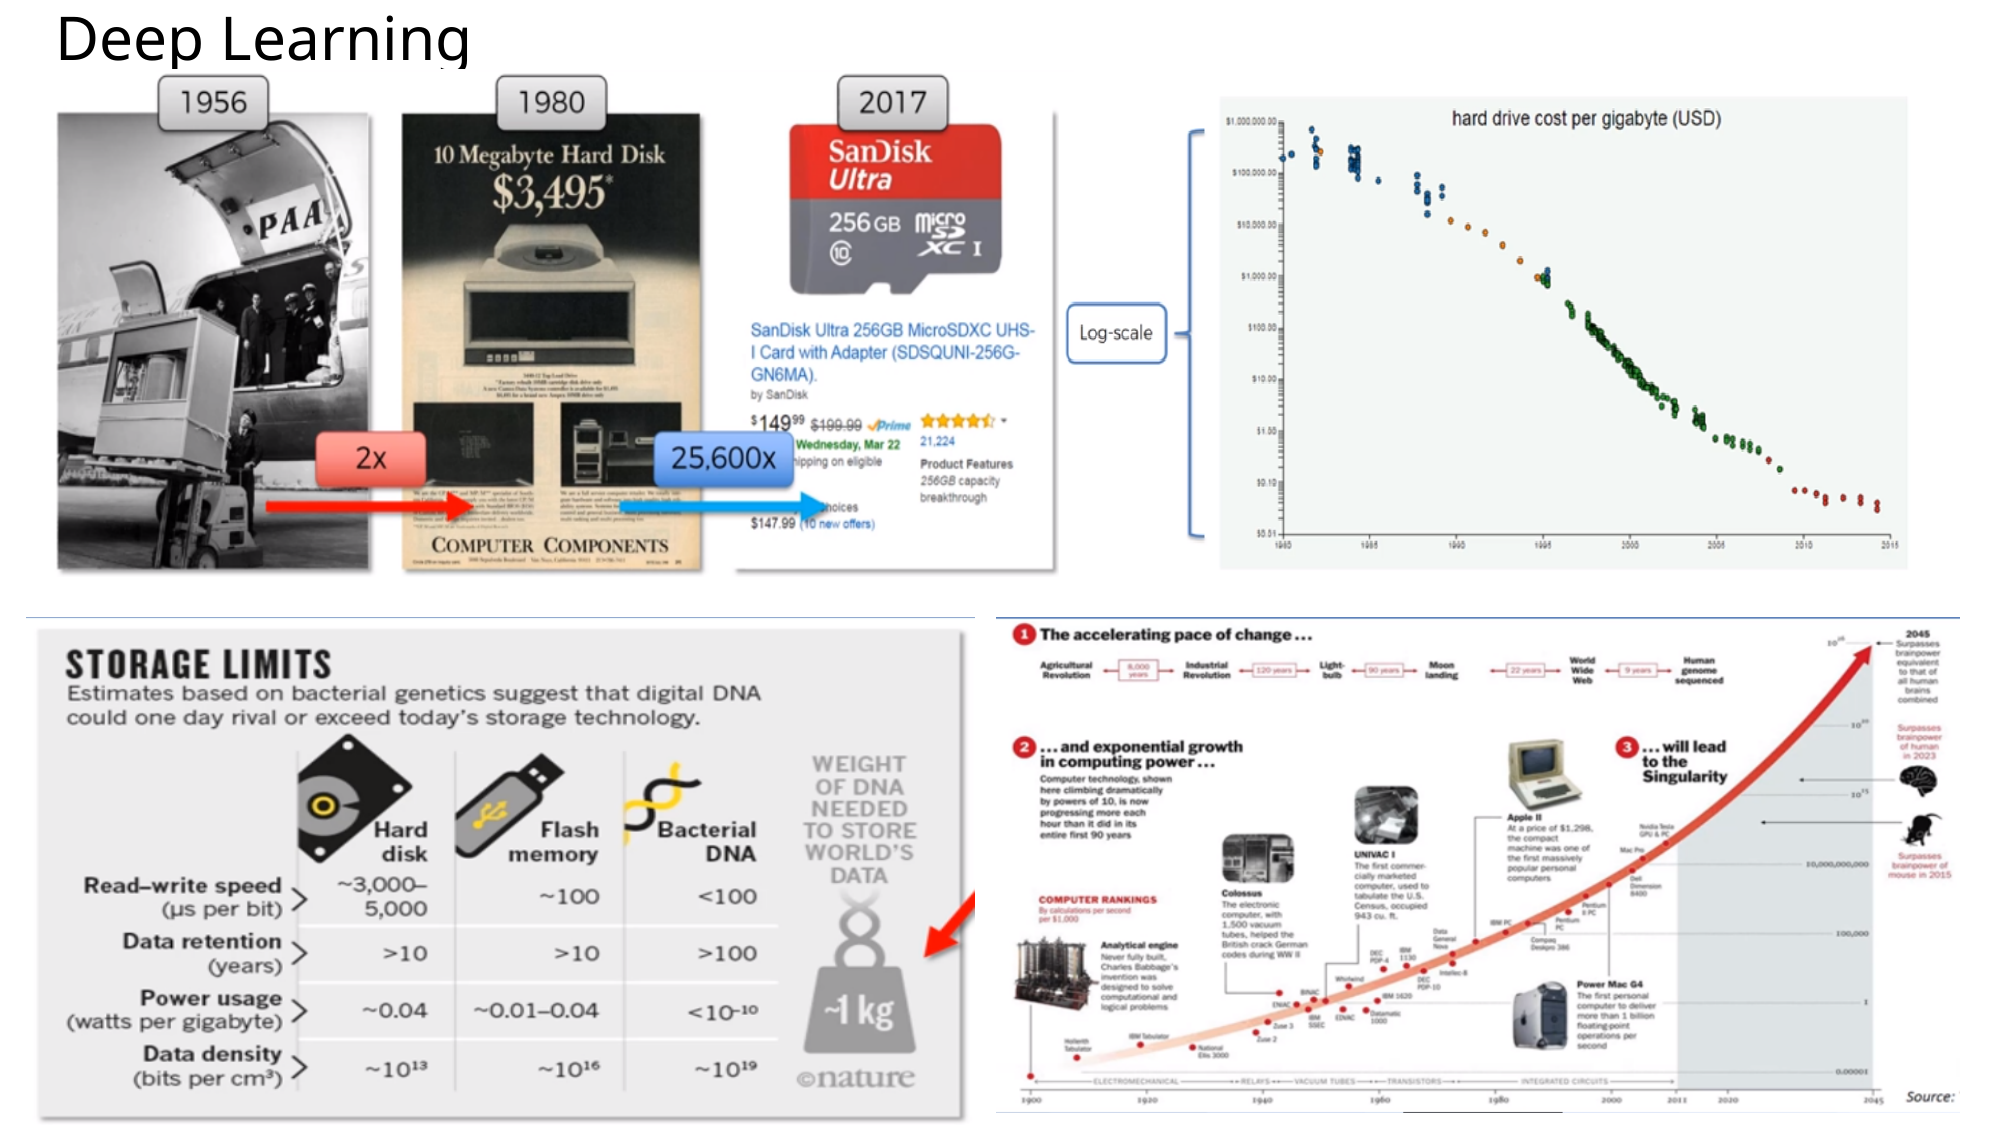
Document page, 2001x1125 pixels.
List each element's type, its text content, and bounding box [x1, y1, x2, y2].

title Deep Learning [40, 0, 1863, 82]
picture [995, 617, 1960, 1113]
picture [40, 69, 1960, 577]
picture [26, 617, 975, 1125]
